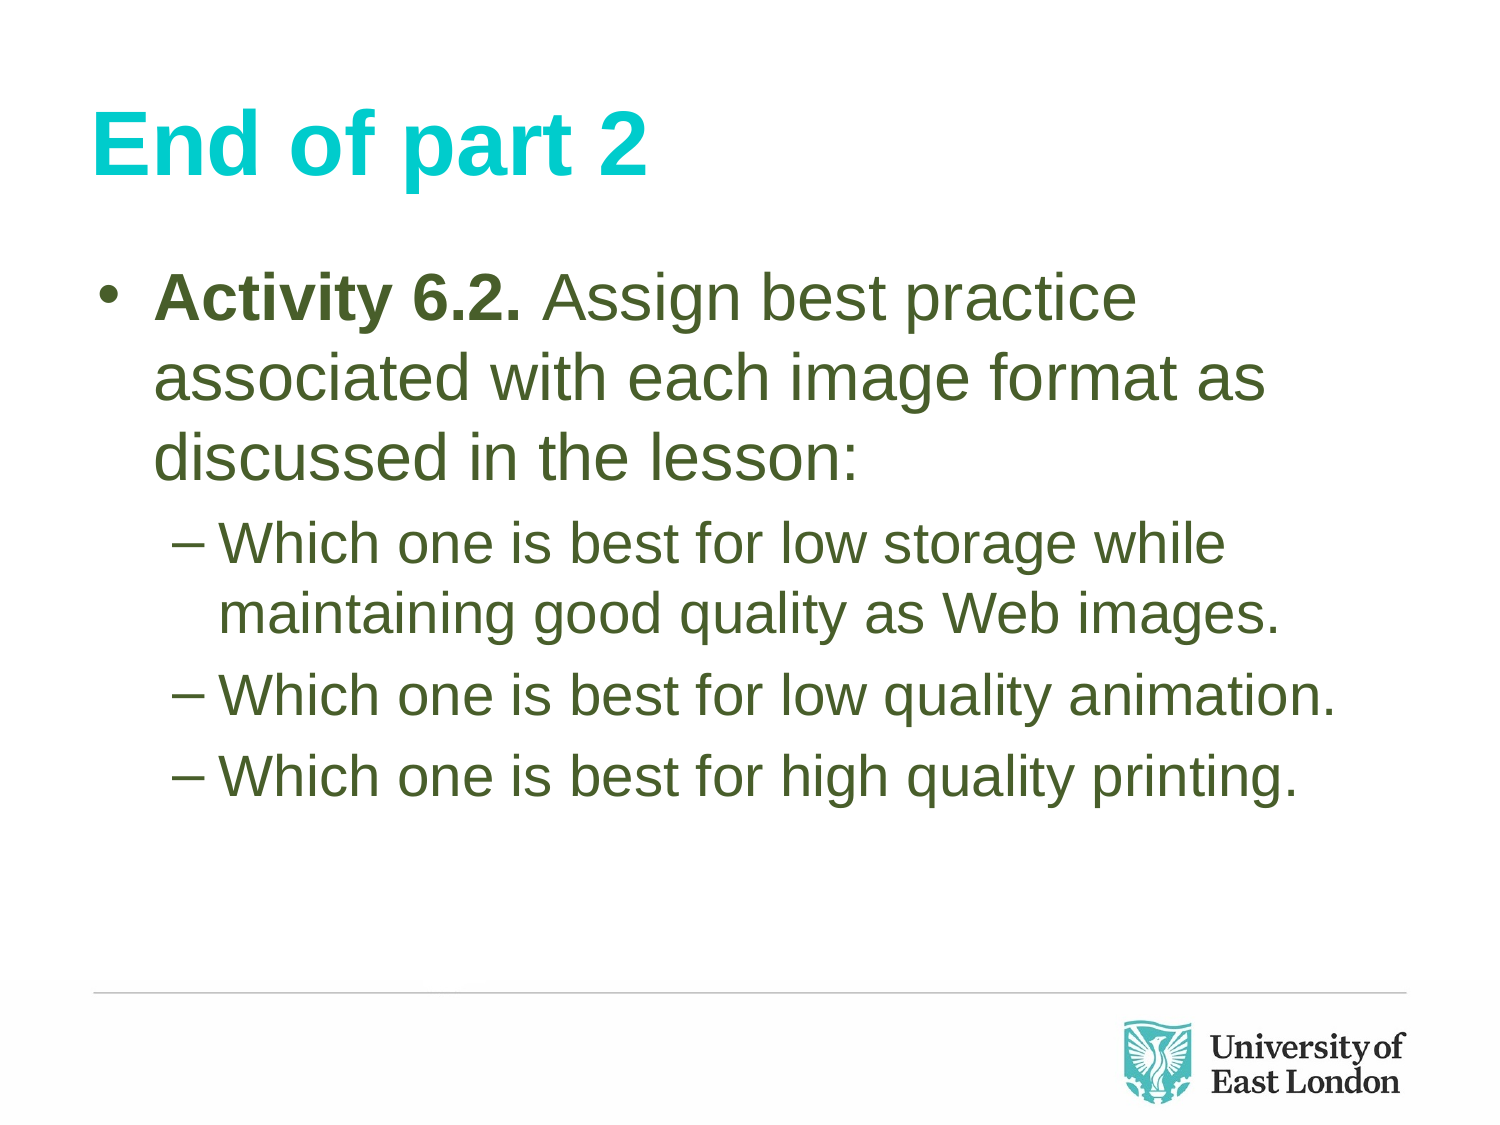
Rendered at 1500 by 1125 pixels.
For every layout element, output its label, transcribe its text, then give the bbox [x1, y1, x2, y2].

list Activity 6.2. Assign best practice associated with each image format as discussed in the lesson: Which one is best for low storage while maintaining good quality as Web images. Which one is best for low quality animation. Which one is best for high quality printing. [82, 246, 1432, 989]
picture [0, 980, 1500, 1125]
title End of part 2 [75, 45, 1425, 233]
